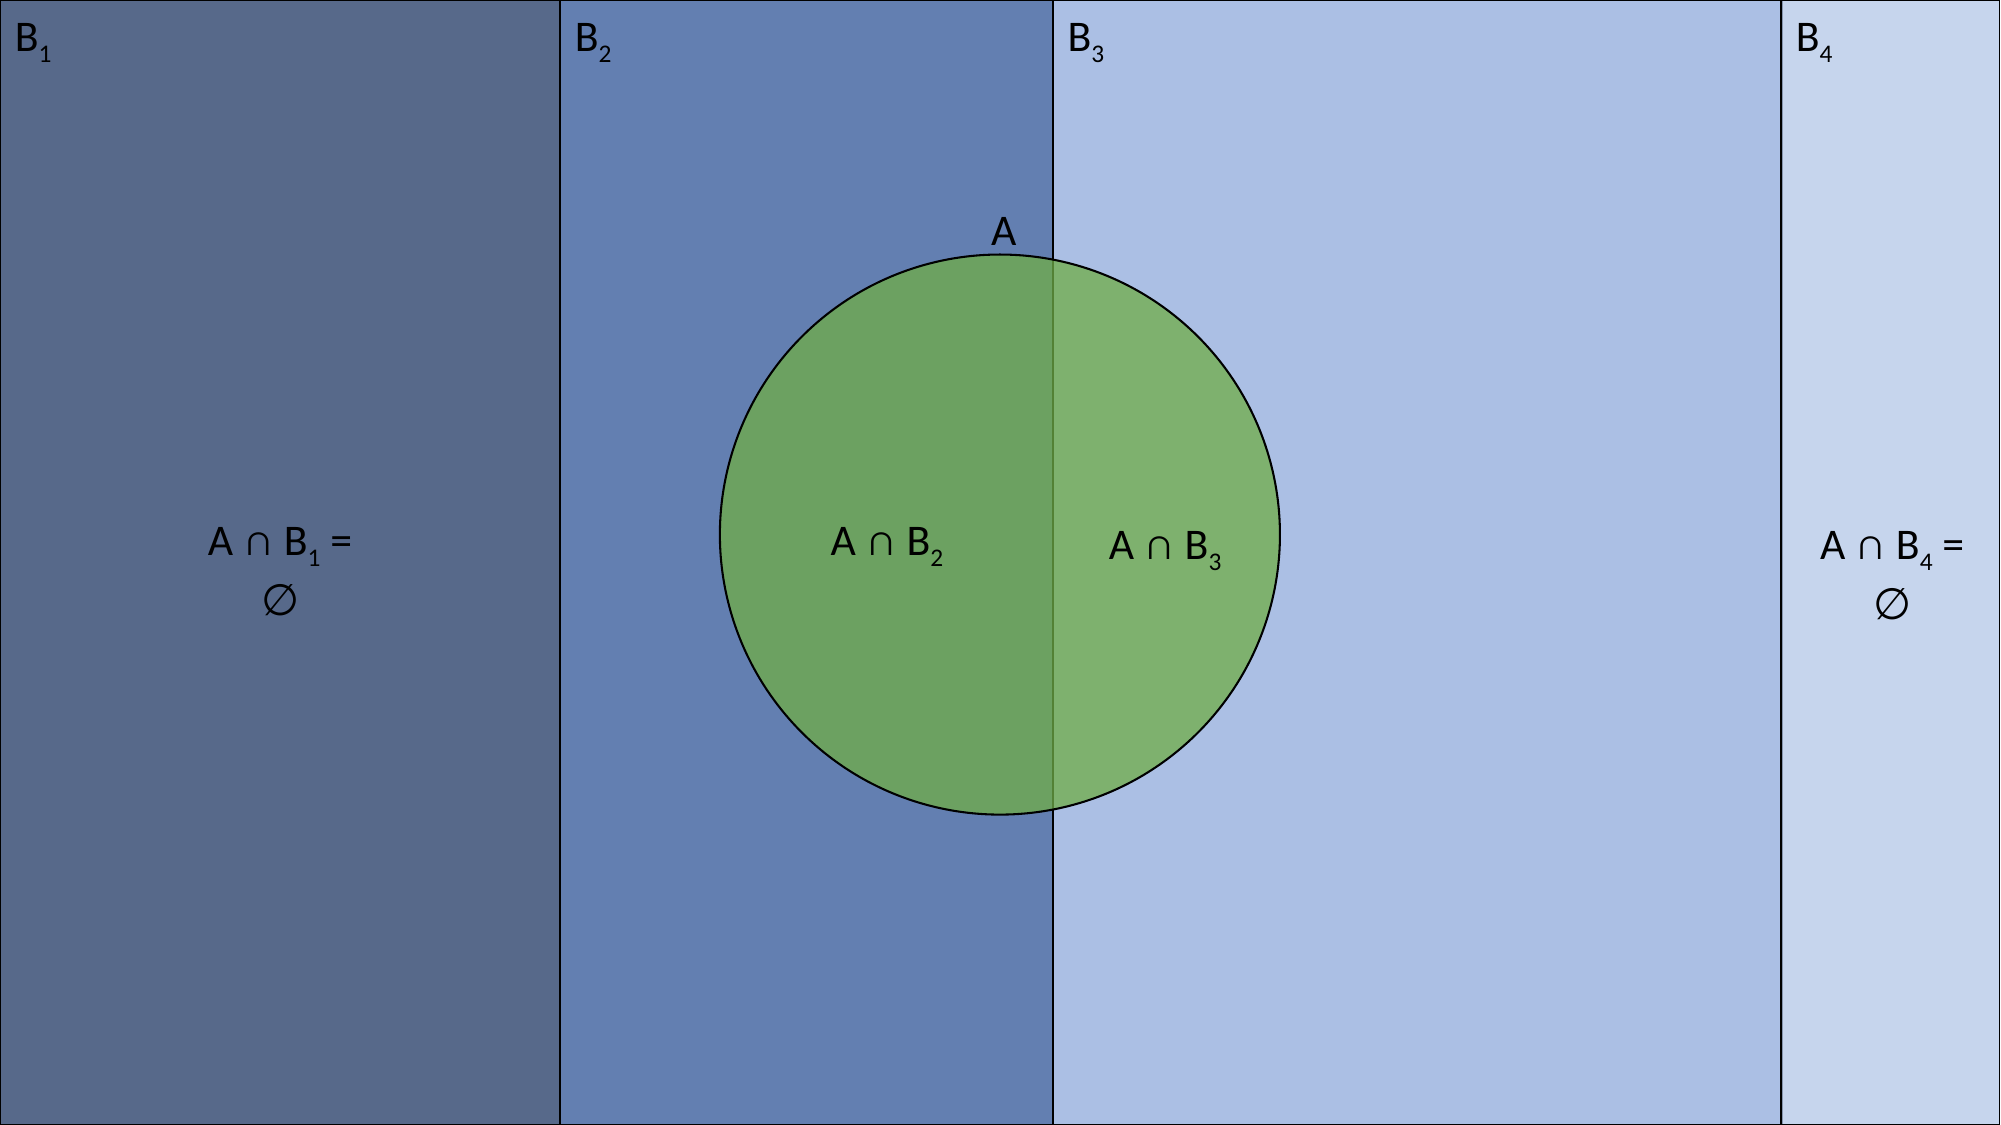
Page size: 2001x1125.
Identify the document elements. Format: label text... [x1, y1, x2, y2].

text_box B4 [1781, 0, 1939, 75]
text_box A ∩ B3 [1055, 508, 1275, 583]
text_box [718, 254, 1281, 816]
text_box B3 [1052, 0, 1211, 75]
text_box A ∩ B1 = ∅ [170, 504, 390, 632]
text_box A [976, 193, 1024, 262]
text_box [1780, 0, 2000, 1125]
text_box [1052, 0, 1780, 1125]
text_box [0, 0, 559, 1125]
text_box A ∩ B4 = ∅ [1784, 508, 2000, 696]
text_box B1 [0, 0, 158, 75]
text_box [559, 0, 1052, 1125]
text_box B2 [560, 0, 718, 75]
text_box A ∩ B2 [777, 504, 997, 579]
